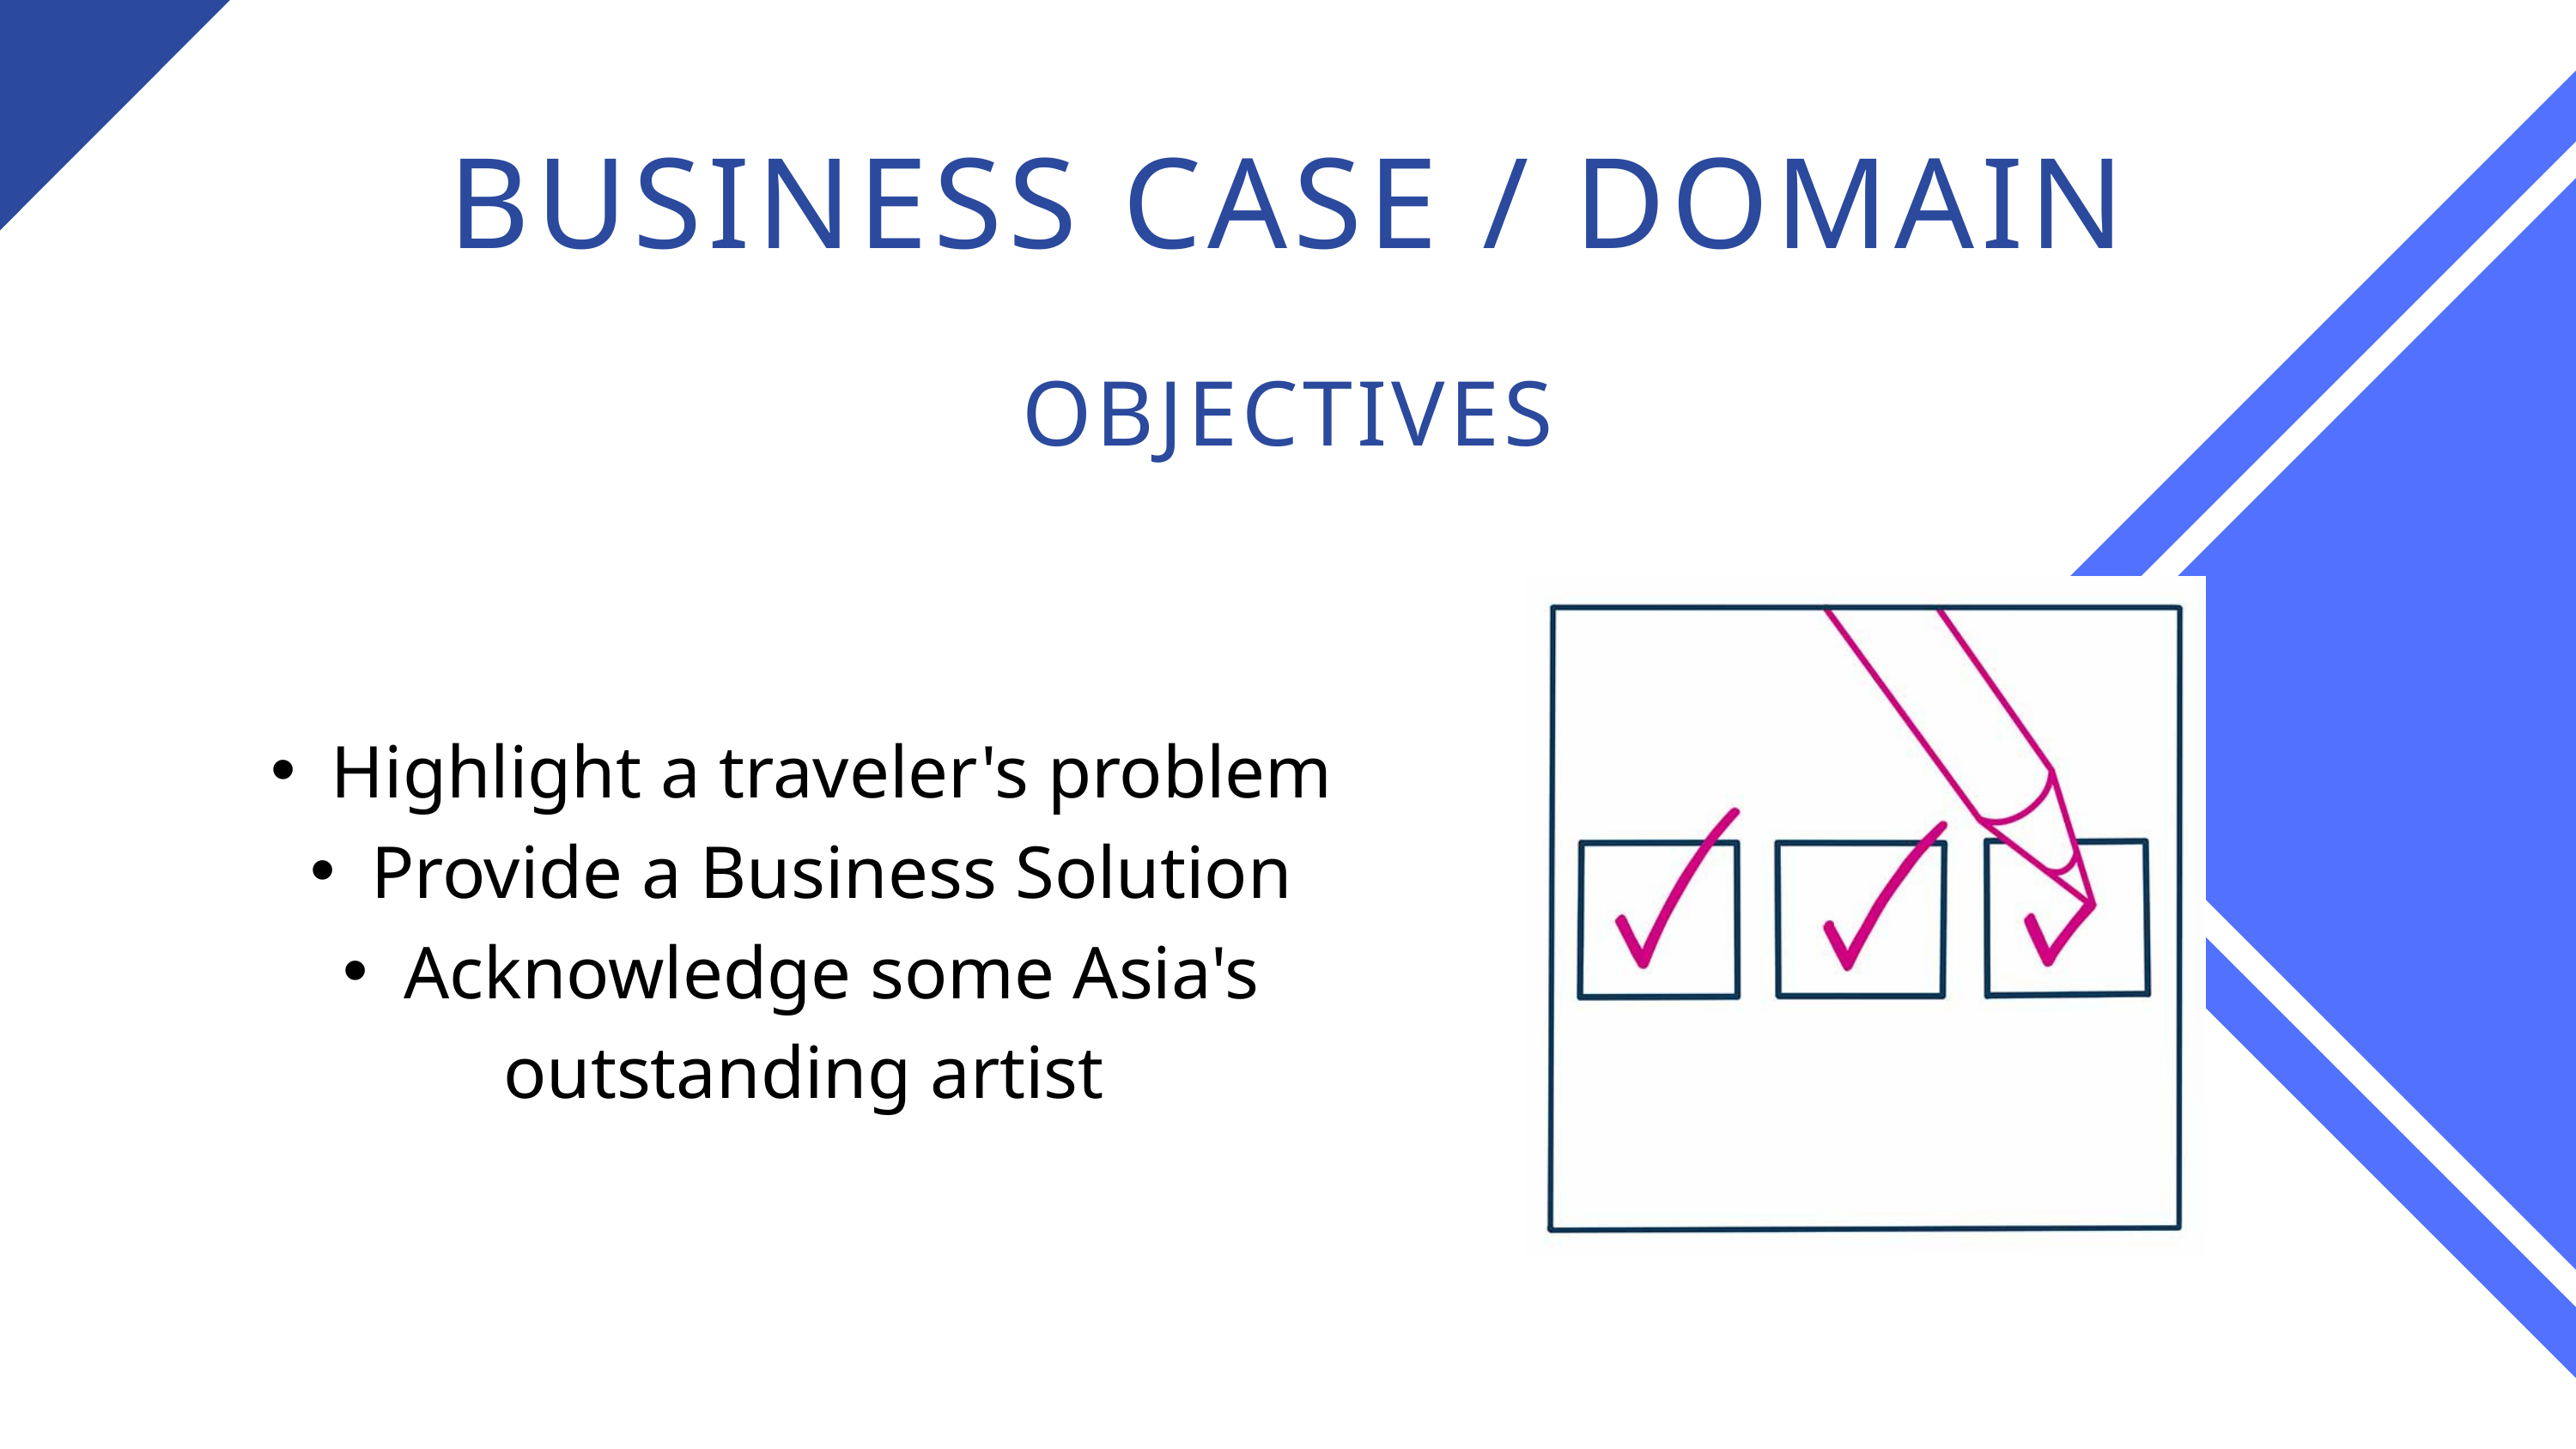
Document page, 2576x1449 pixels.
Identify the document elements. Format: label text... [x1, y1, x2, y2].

text_box Highlight a traveler's problem Provide a Business Solution Acknowledge some Asia's outstanding artist [114, 712, 1428, 1113]
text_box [2113, 261, 2576, 574]
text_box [0, 0, 231, 231]
picture [1526, 575, 2206, 1256]
text_box BUSINESS CASE / DOMAIN [215, 142, 2361, 274]
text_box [2209, 1143, 2576, 1187]
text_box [2163, 312, 2576, 1137]
text_box OBJECTIVES [215, 369, 2109, 464]
